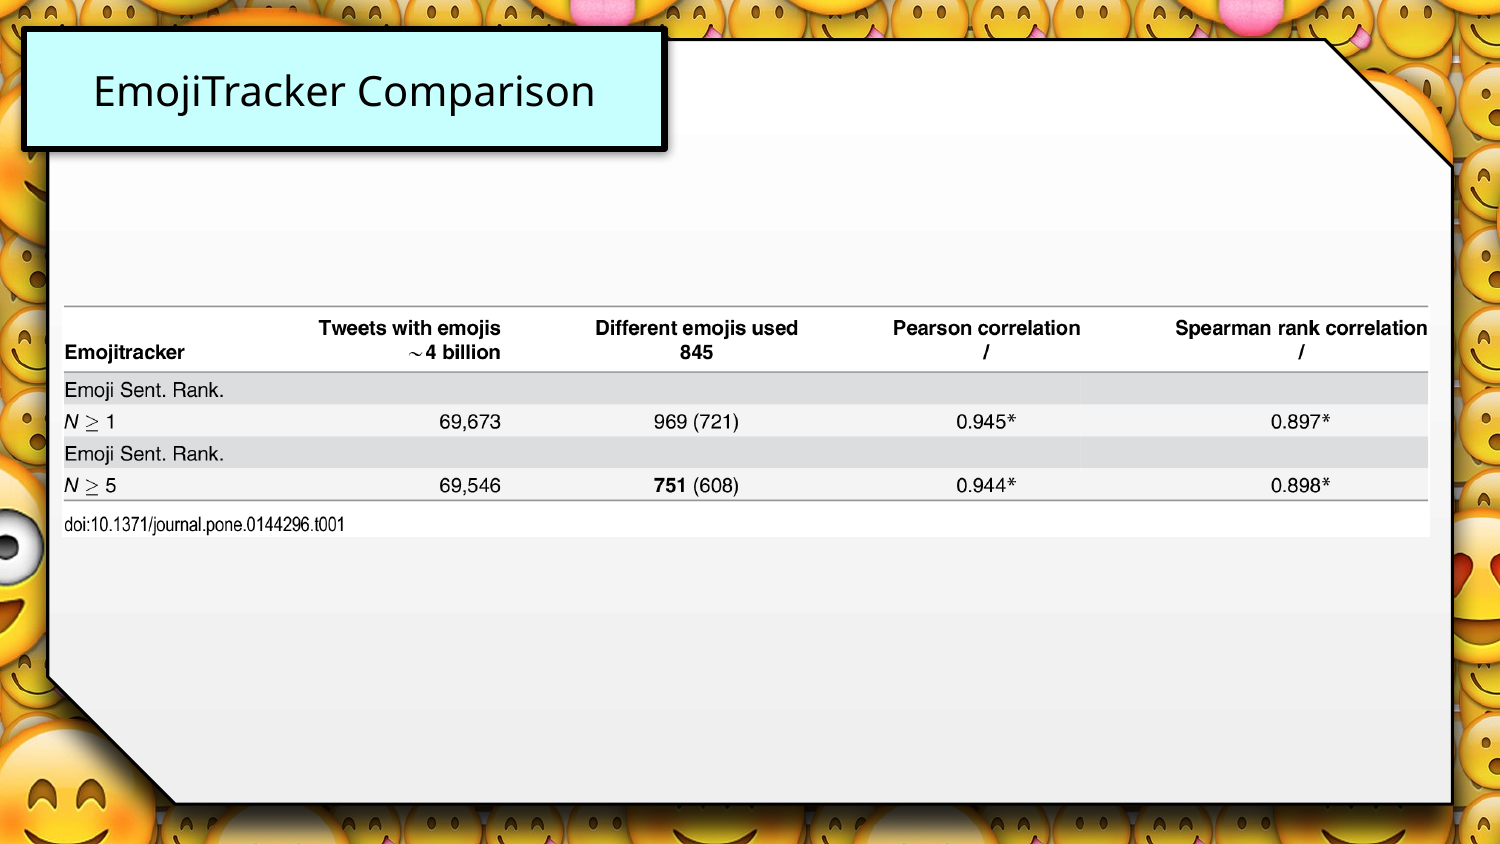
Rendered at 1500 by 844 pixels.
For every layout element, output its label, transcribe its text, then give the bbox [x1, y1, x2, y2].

title EmojiTracker Comparison [24, 37, 665, 143]
picture [0, 0, 1500, 844]
